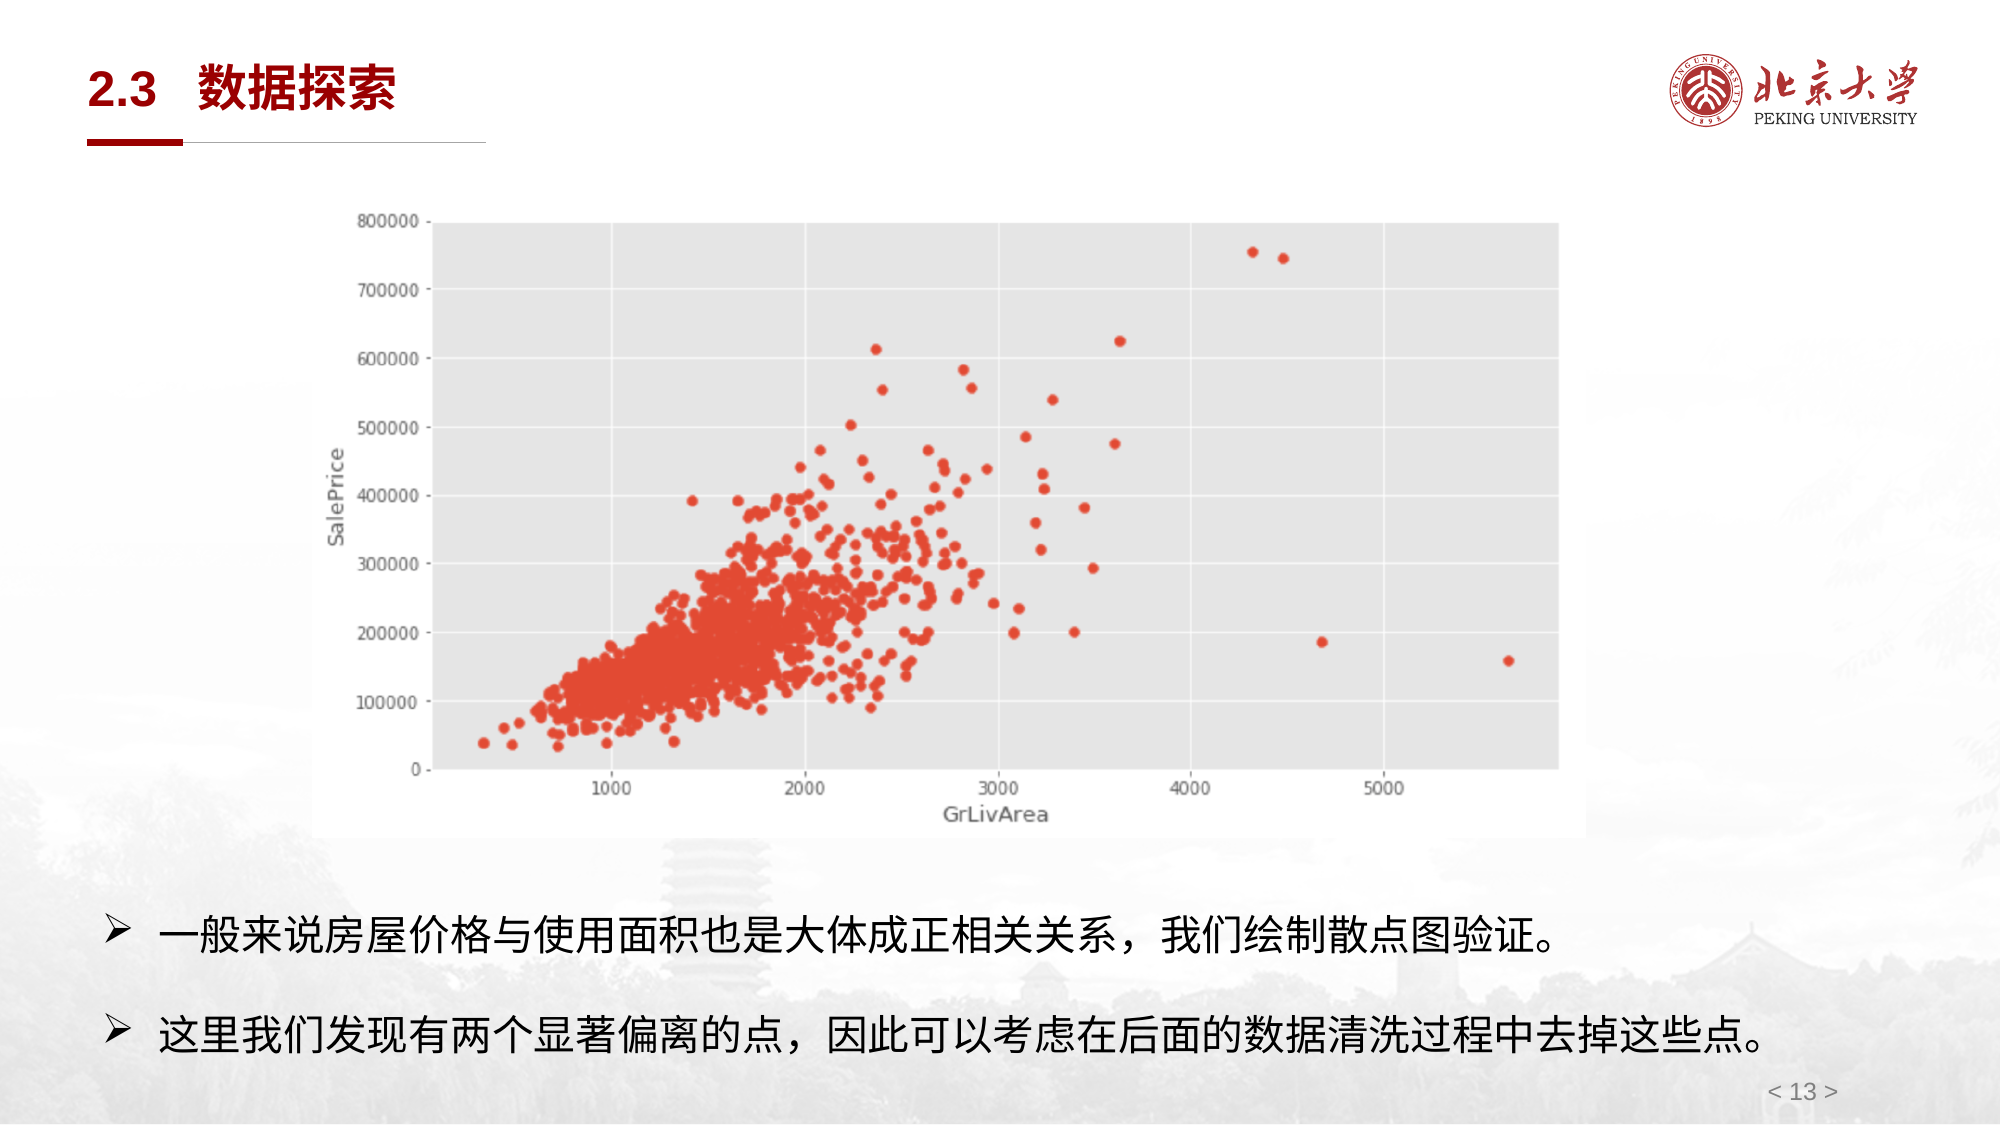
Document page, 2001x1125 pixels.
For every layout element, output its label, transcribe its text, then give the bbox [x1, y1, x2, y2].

slide_number < 13 > [1403, 1067, 1854, 1115]
text_box 一般来说房屋价格与使用面积也是大体成正相关关系，我们绘制散点图验证。 这里我们发现有两个显著偏离的点，因此可以考虑在后面的数据清洗过程中去掉这些点。 [87, 851, 1913, 1067]
picture [0, 0, 2001, 1125]
title 2.3 数据探索 [72, 39, 1559, 142]
